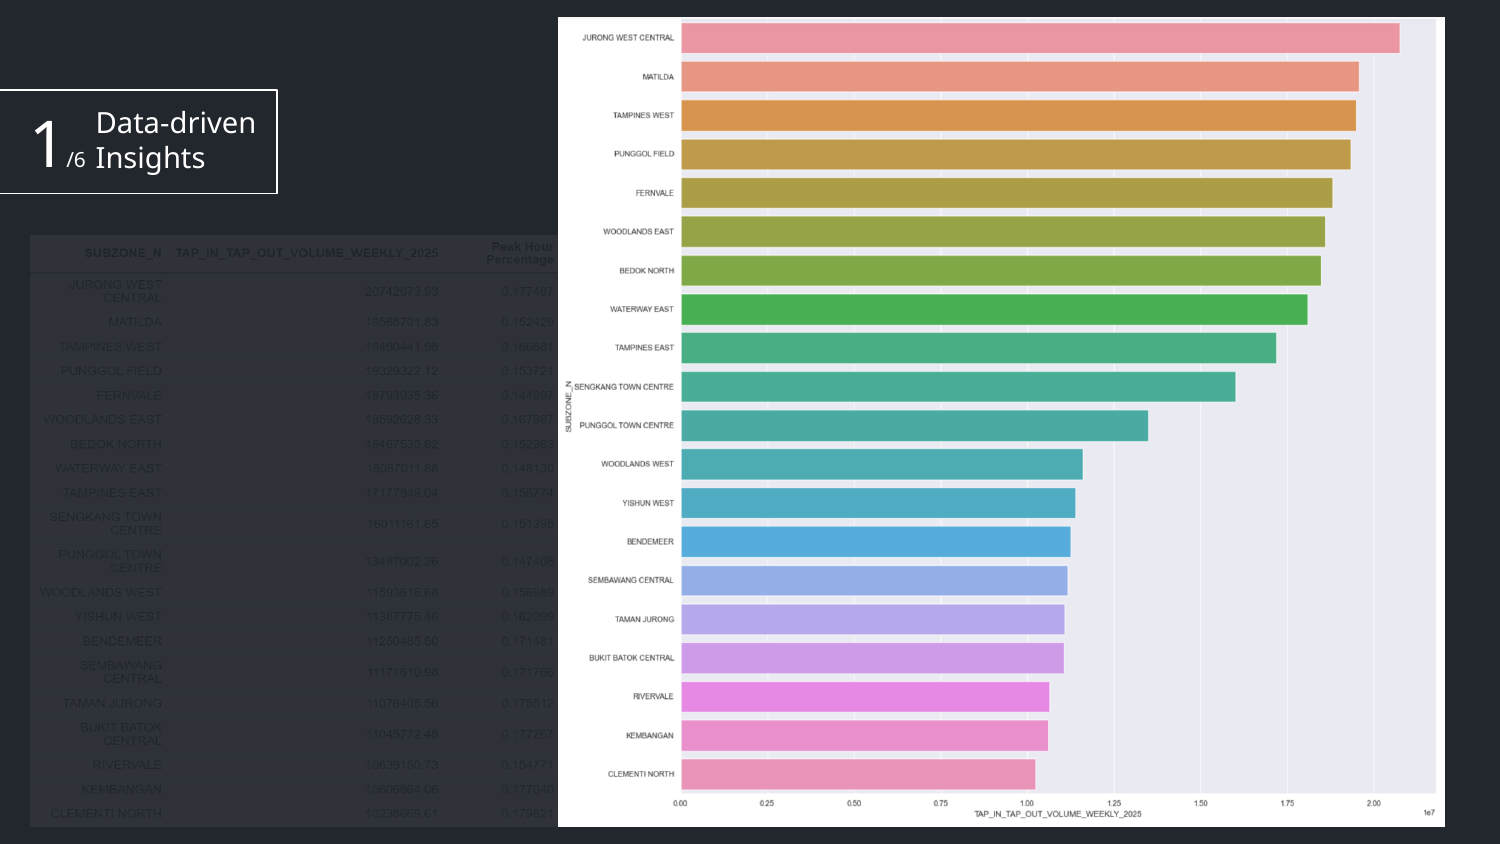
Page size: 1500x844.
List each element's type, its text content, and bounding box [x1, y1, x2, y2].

title 1/6 [14, 92, 108, 191]
title Data-driven Insights [80, 62, 300, 218]
picture [29, 17, 1445, 827]
